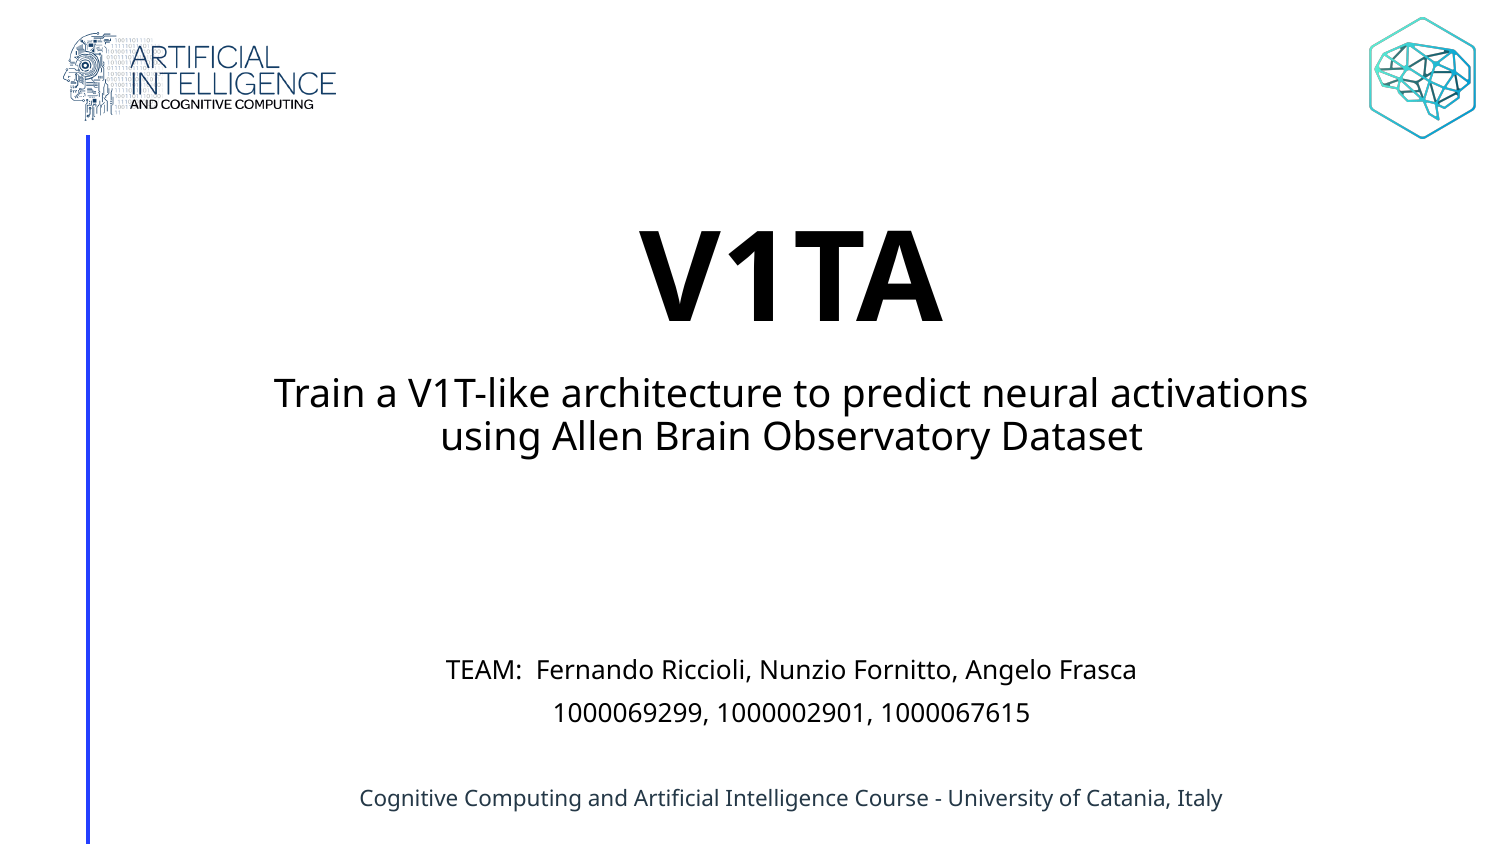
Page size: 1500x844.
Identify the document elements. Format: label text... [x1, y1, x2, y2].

subtitle Train a V1T-like architecture to predict neural activations using Allen Brain Observatory Dataset TEAM: Fernando Riccioli, Nunzio Fornitto, Angelo Frasca 1000069299, 1000002901, 1000067615 Cognitive Computing and Artificial Intelligence Course - University of Catania, Italy [139, 336, 1444, 822]
picture [1361, 16, 1484, 139]
title V1TA [199, 151, 1384, 336]
picture [63, 32, 336, 121]
